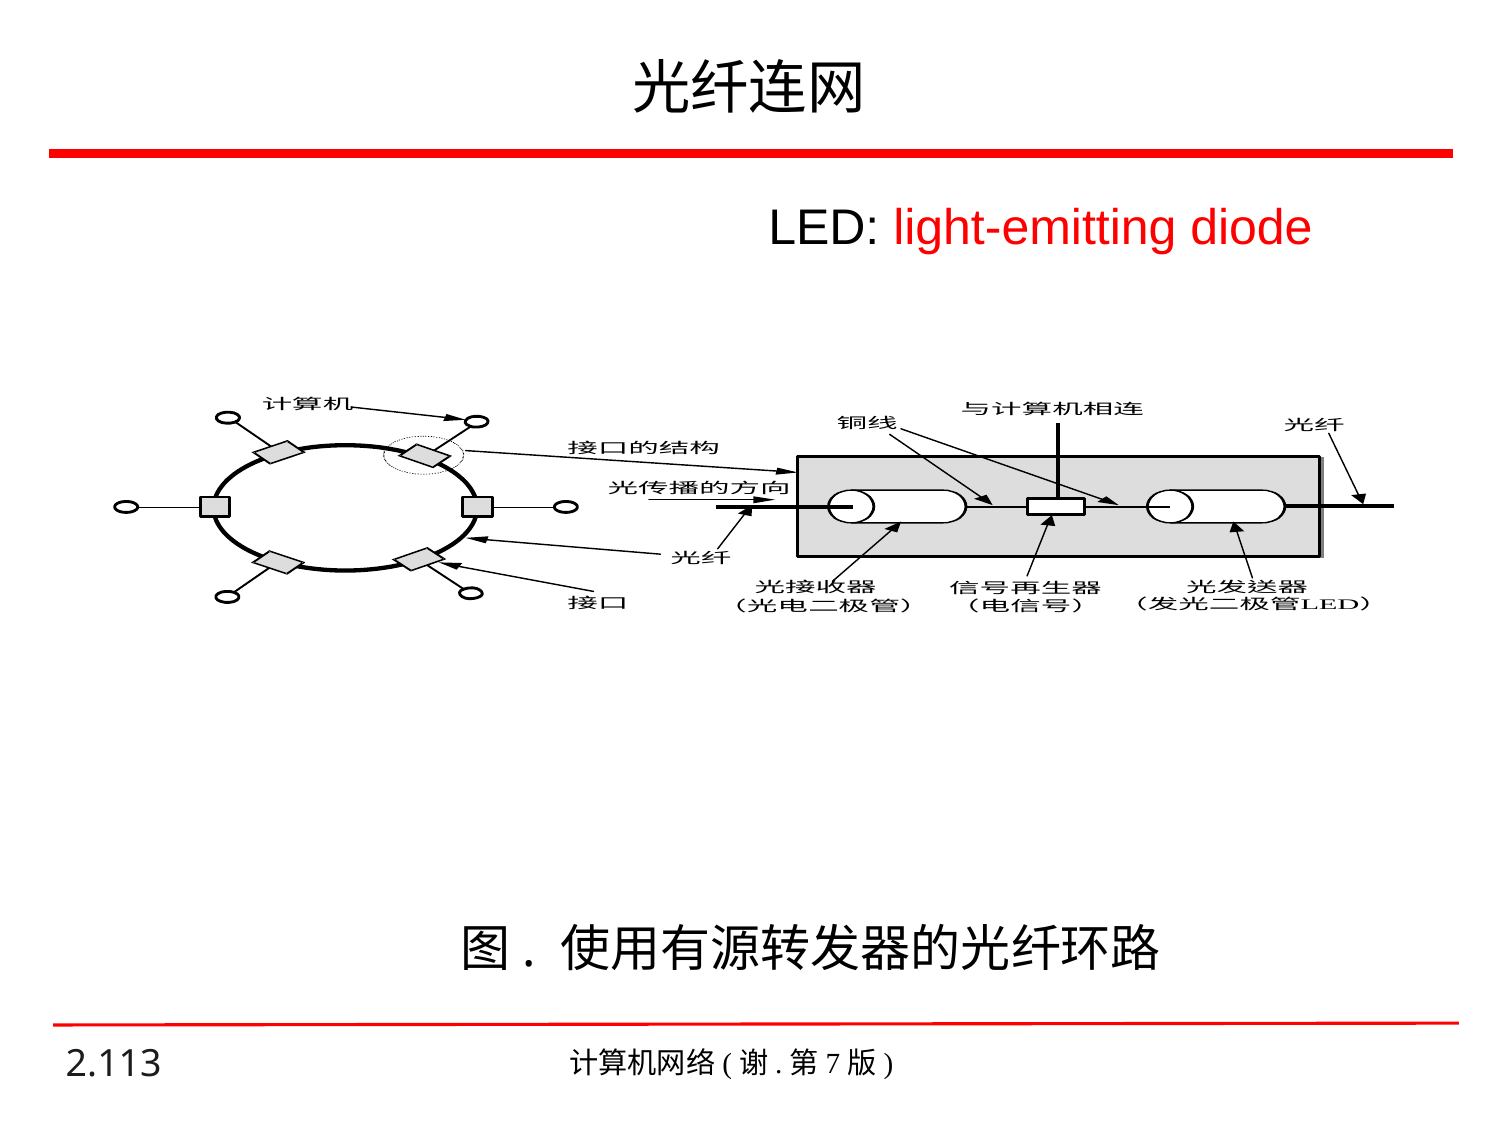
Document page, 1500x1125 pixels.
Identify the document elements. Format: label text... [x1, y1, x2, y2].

title 光纤连网 [58, 33, 1440, 137]
text_box 图. 使用有源转发器的光纤环路 [445, 908, 1176, 984]
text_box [52, 314, 1429, 806]
text_box LED: light-emitting diode [753, 187, 1328, 263]
